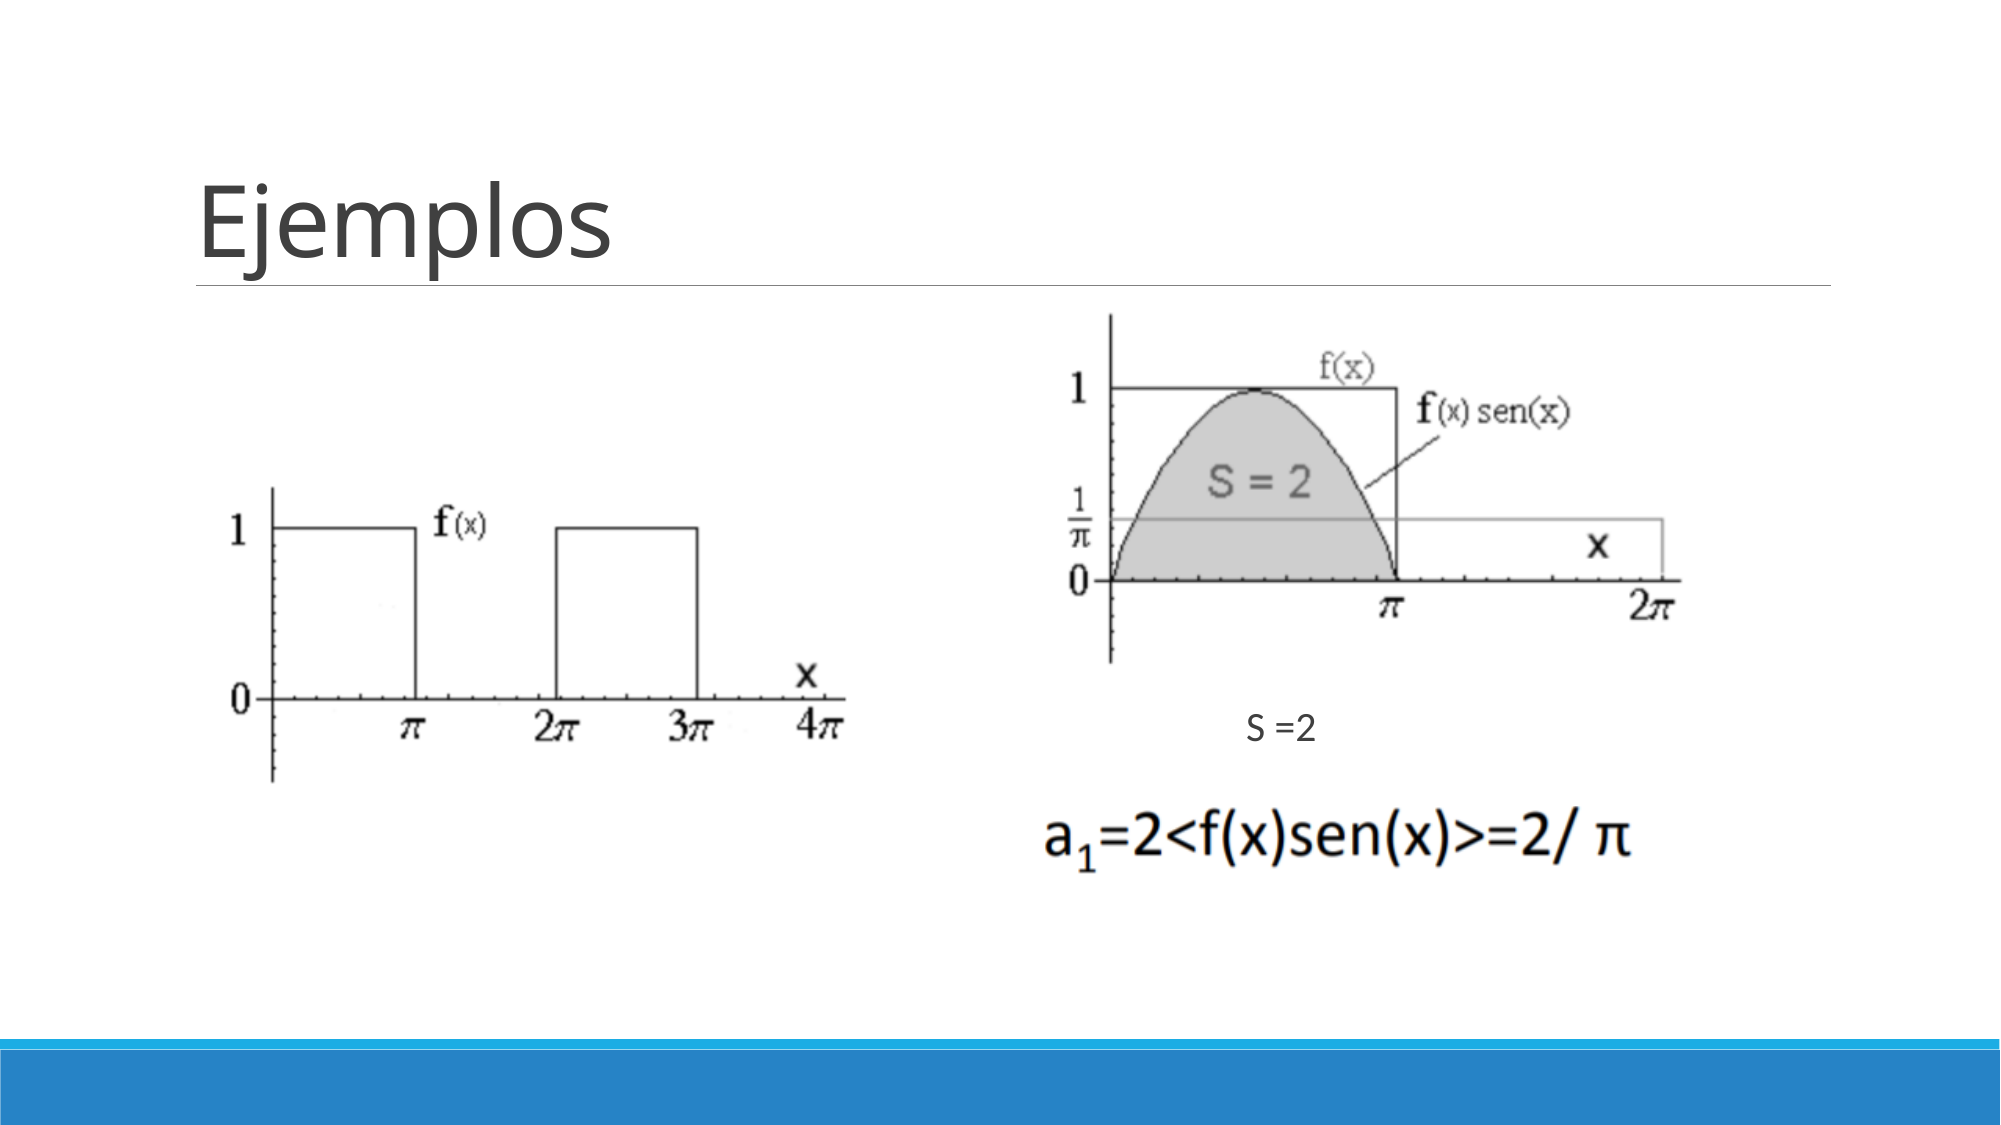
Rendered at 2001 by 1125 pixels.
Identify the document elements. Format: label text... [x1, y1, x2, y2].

title Ejemplos [180, 47, 1830, 285]
picture [179, 465, 877, 800]
list S =2 [1221, 697, 1458, 775]
picture [1041, 308, 1705, 675]
picture [1041, 805, 1669, 887]
